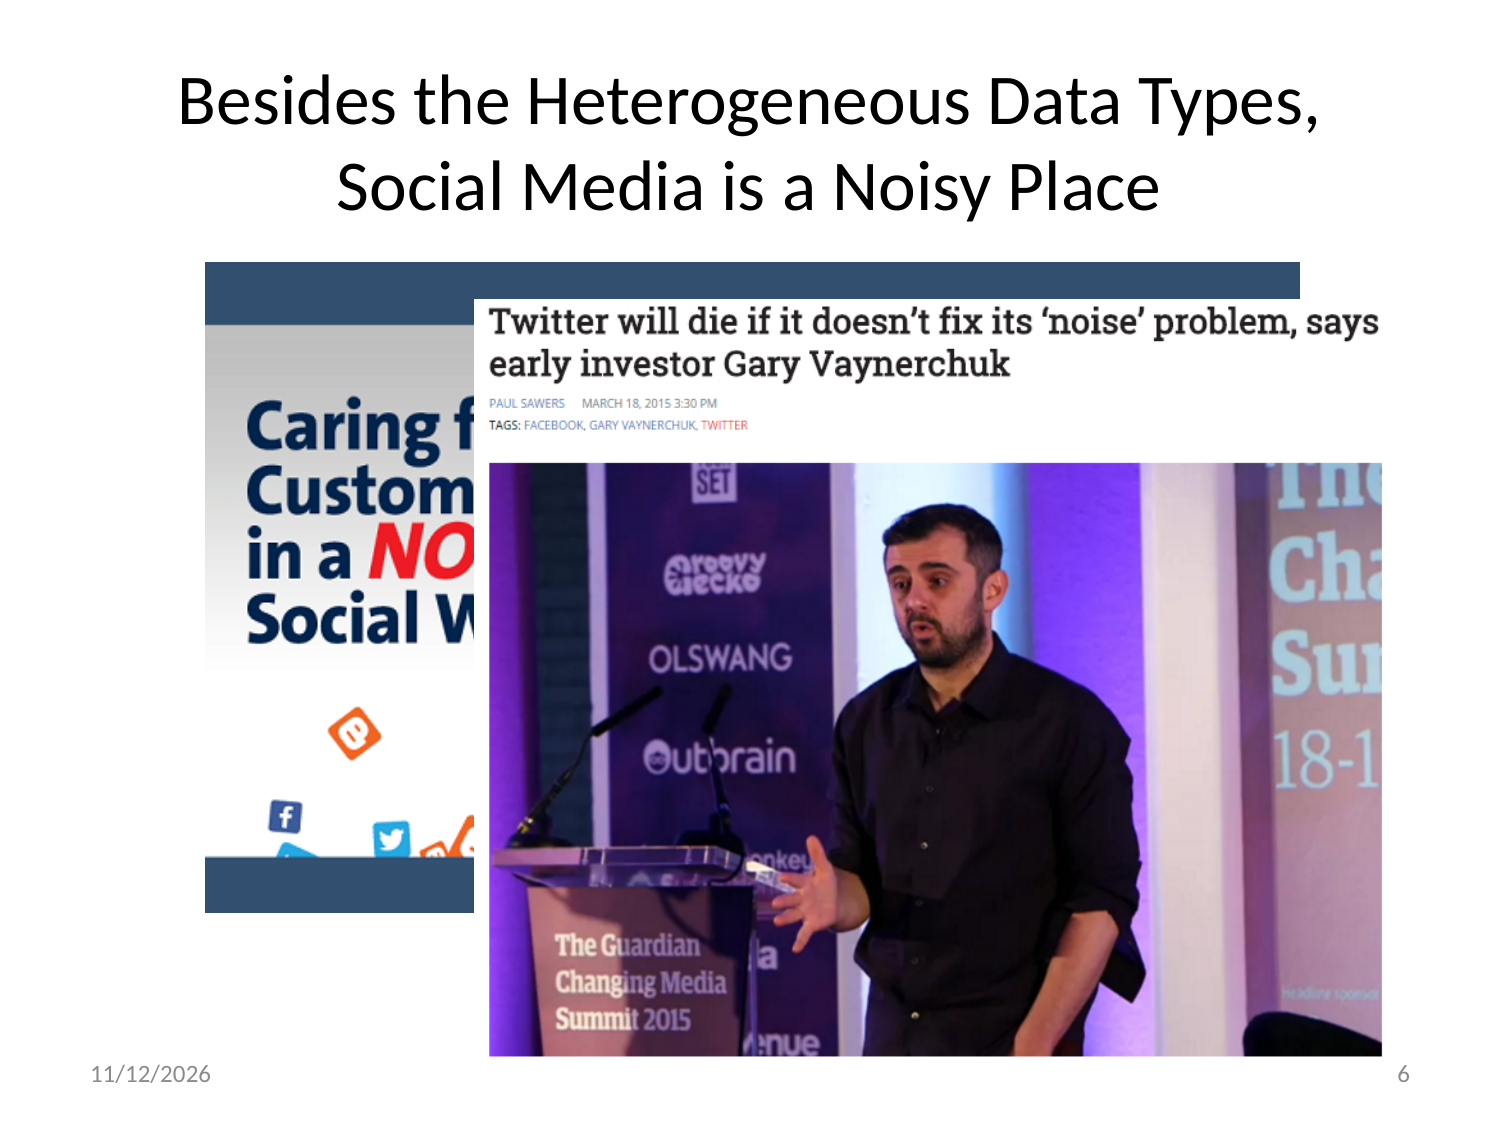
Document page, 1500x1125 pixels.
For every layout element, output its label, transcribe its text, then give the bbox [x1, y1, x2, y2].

title Besides the Heterogeneous Data Types, Social Media is a Noisy Place [75, 45, 1425, 233]
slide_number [75, 1042, 425, 1103]
slide_number 6 [1074, 1042, 1425, 1103]
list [204, 262, 1301, 913]
picture [474, 299, 1401, 1063]
